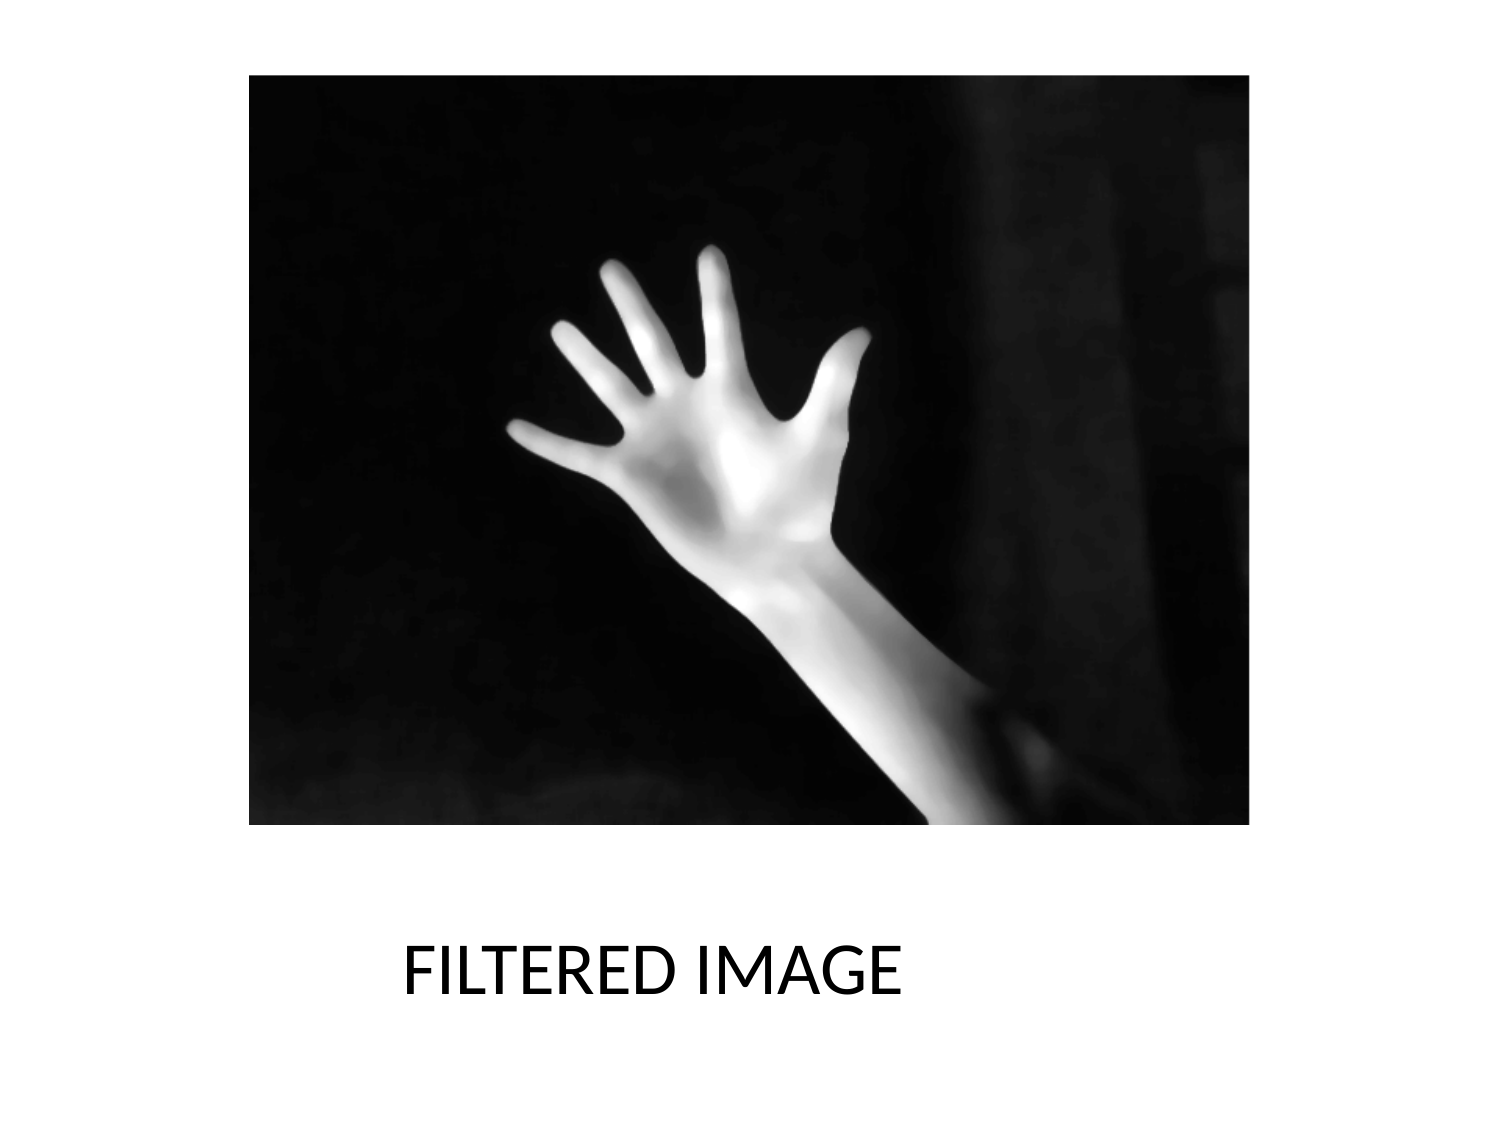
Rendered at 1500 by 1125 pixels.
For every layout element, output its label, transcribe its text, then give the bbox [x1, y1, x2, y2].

text_box FILTERED IMAGE [387, 912, 1050, 1018]
picture [248, 74, 1251, 826]
